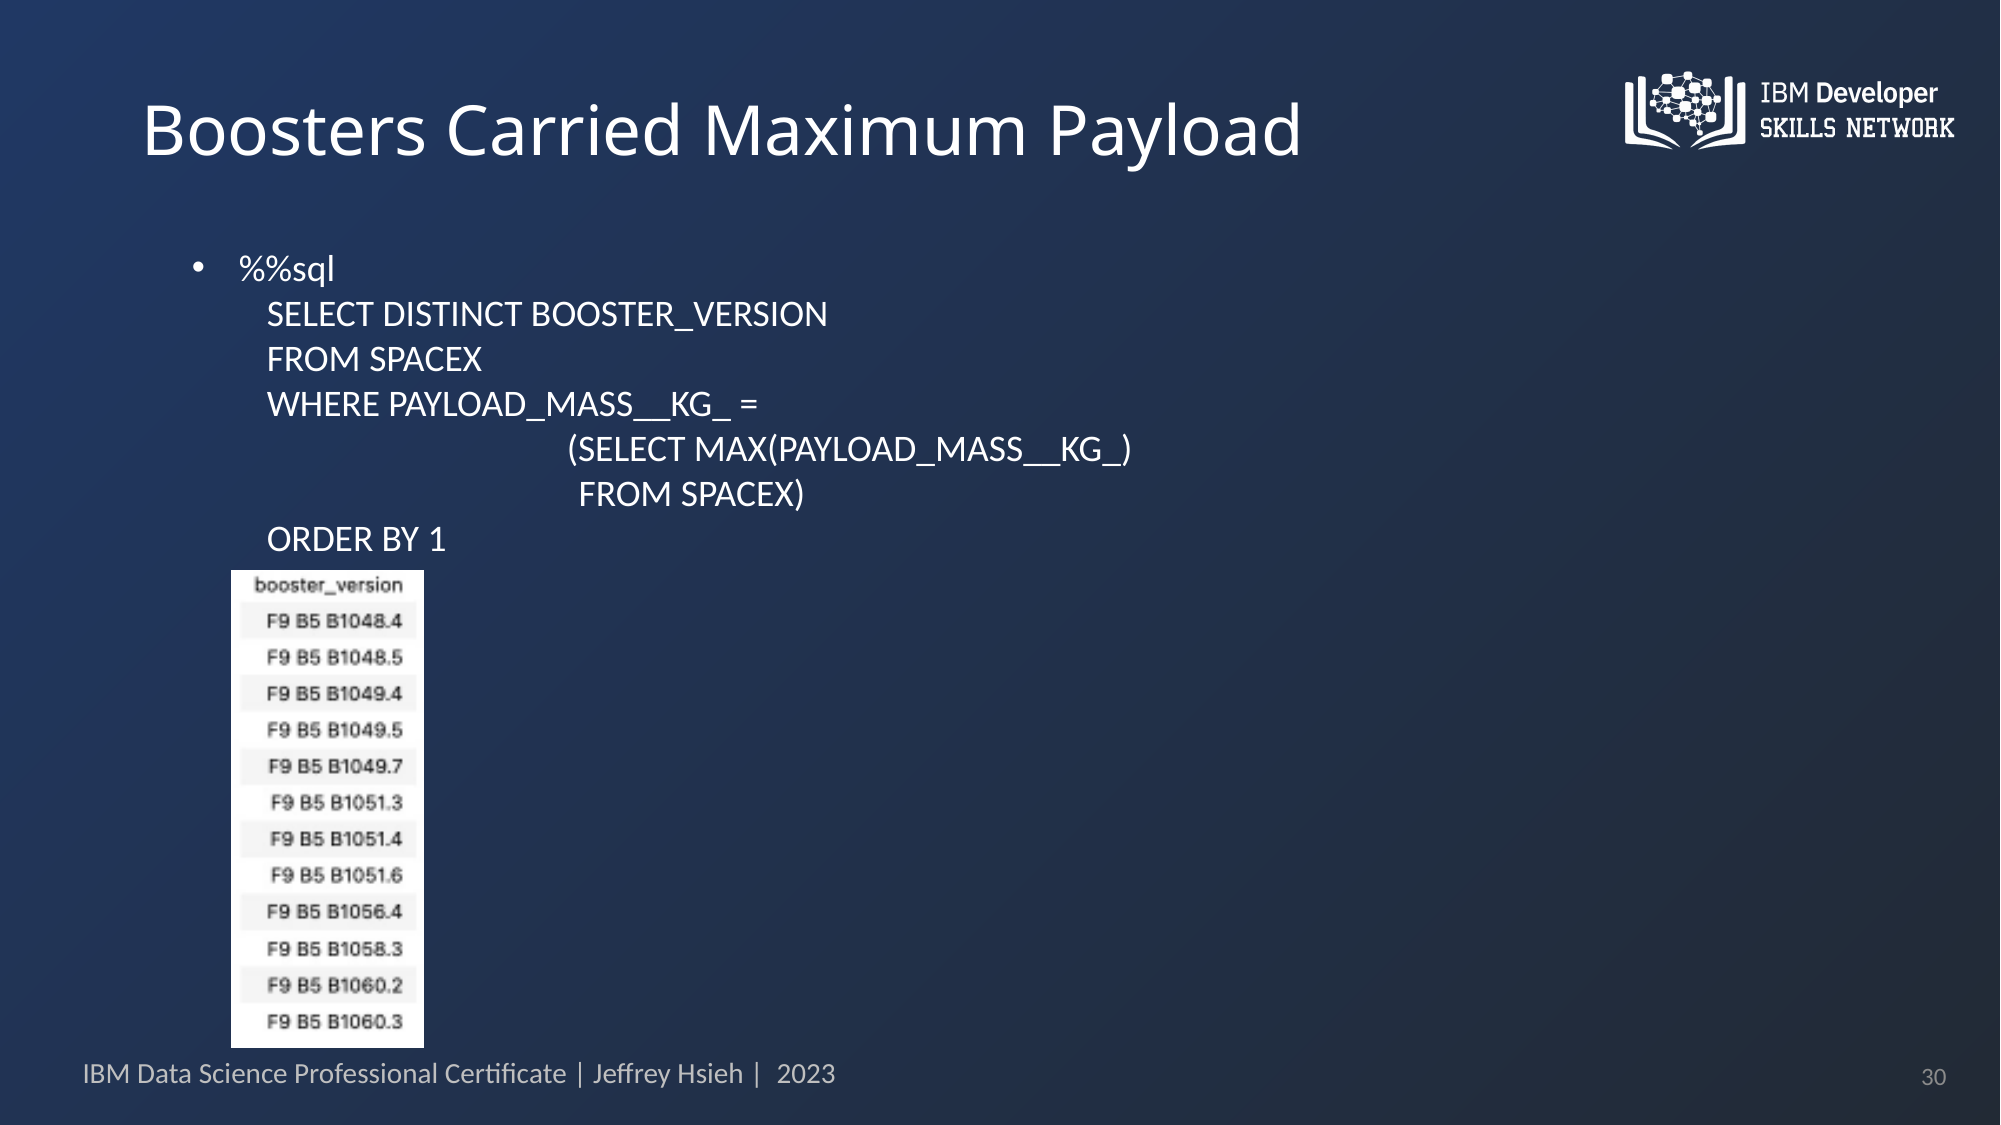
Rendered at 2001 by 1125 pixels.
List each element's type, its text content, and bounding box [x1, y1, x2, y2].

slide_number 30 [1511, 1045, 1962, 1106]
picture [231, 569, 424, 1048]
text_box Boosters Carried Maximum Payload [126, 88, 1852, 179]
picture [1616, 59, 1962, 163]
text_box %%sql SELECT DISTINCT BOOSTER_VERSION FROM SPACEX WHERE PAYLOAD_MASS__KG_ = (SELECT MAX(PAYLOAD_MASS__KG_) FROM SPACEX) ORDER BY 1 [177, 236, 1673, 567]
